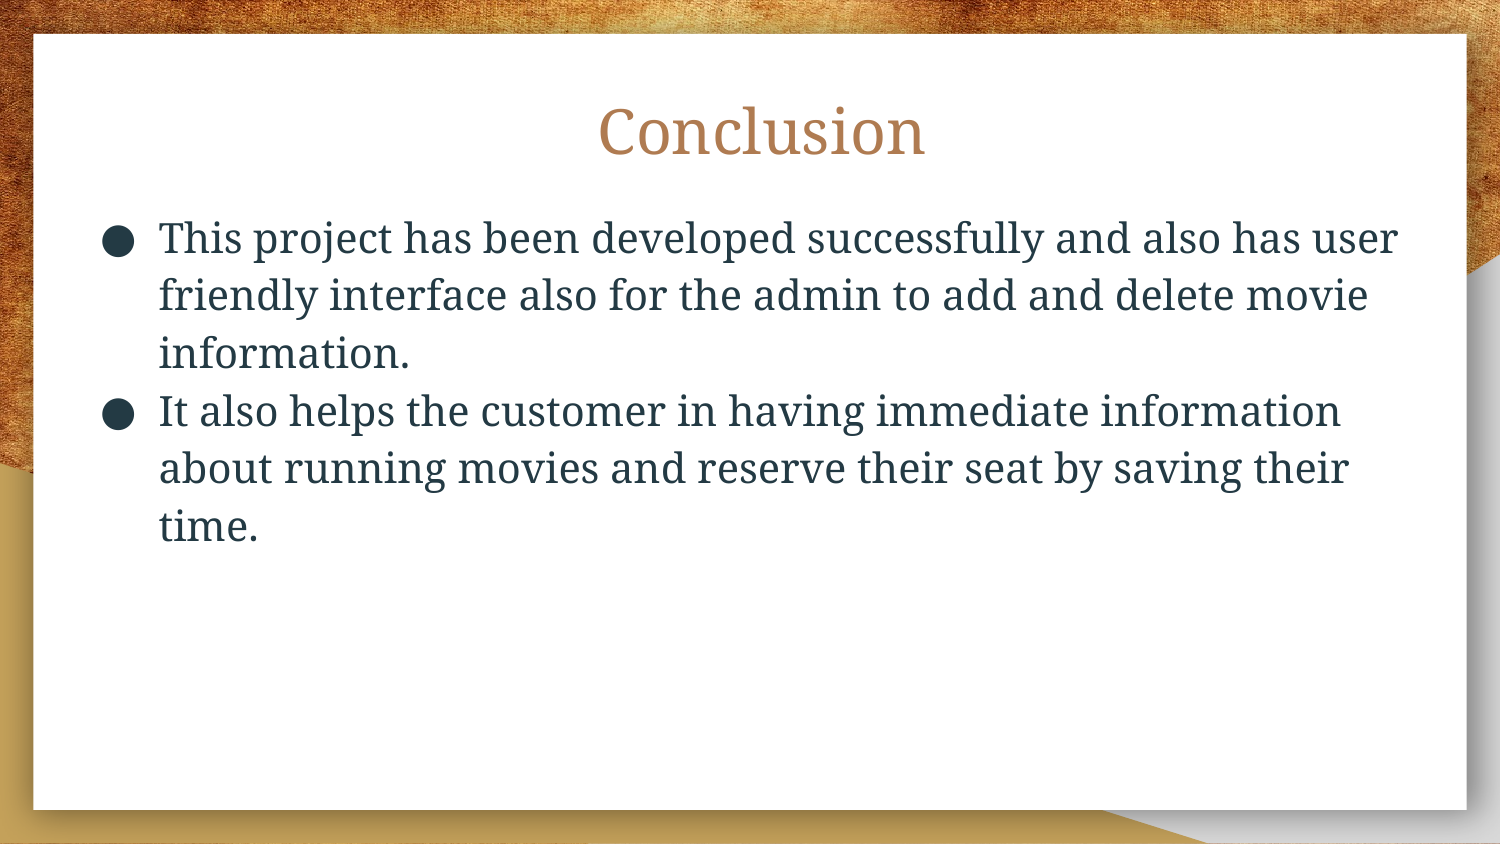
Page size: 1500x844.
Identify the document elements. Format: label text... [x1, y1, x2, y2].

list This project has been developed successfully and also has user friendly interface also for the admin to add and delete movie information. It also helps the customer in having immediate information about running movies and reserve their seat by saving their time. [68, 189, 1424, 743]
title Conclusion [127, 76, 1359, 189]
picture [0, 0, 1500, 473]
